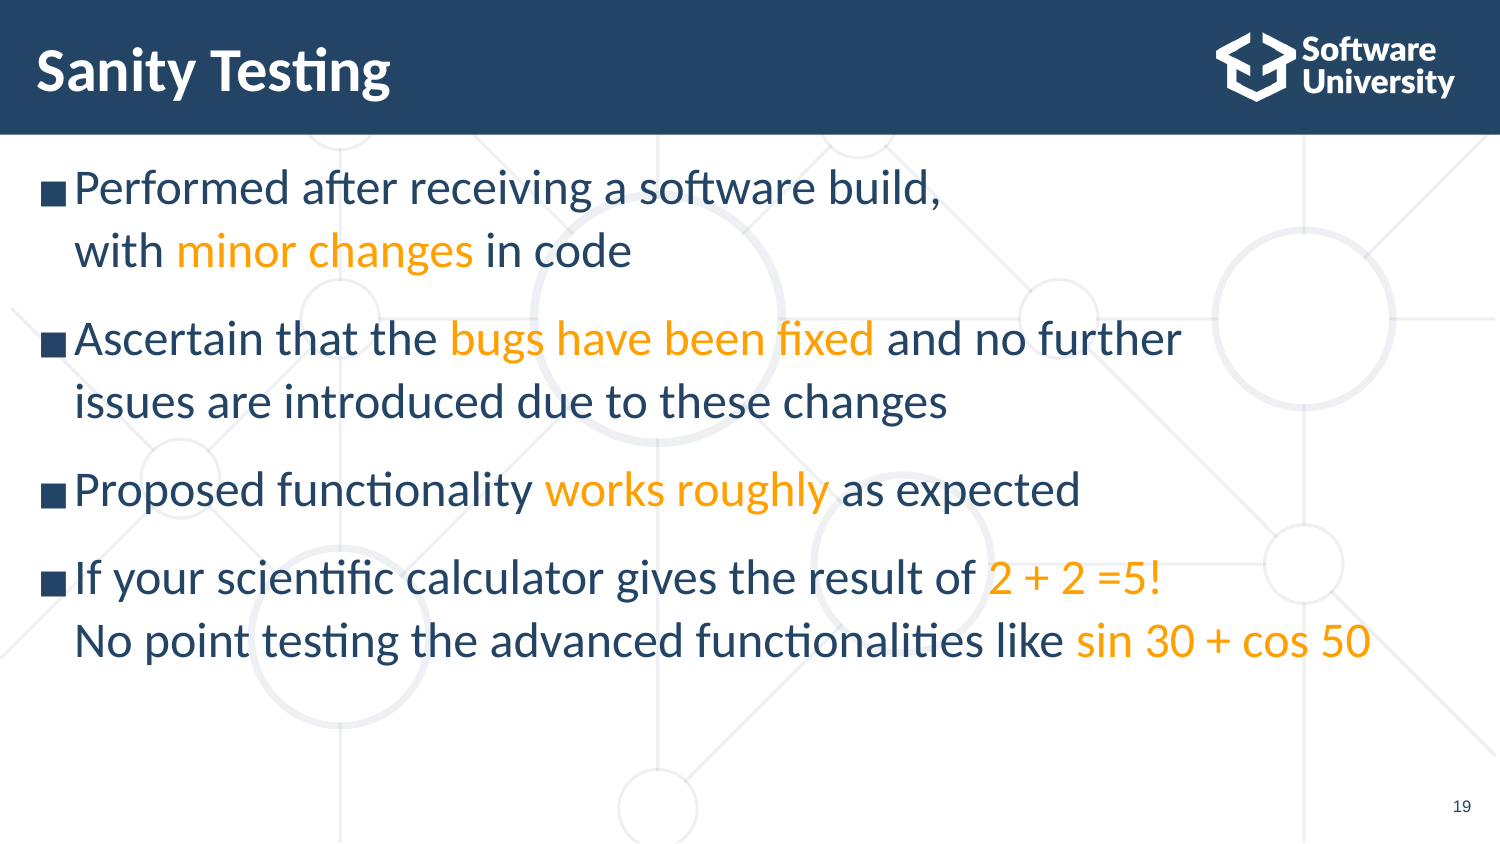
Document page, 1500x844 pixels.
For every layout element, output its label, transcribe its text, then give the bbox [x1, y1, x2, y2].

picture [1216, 32, 1455, 102]
title Sanity Testing [23, 12, 1193, 121]
list Performed after receiving a software build, with minor changes in code Ascertain that the bugs have been fixed and no further issues are introduced due to these changes Proposed functionality works roughly as expected If your scientific calculator gives the result of 2 + 2 =5! No point testing the advanced functionalities like sin 30 + cos 50 [23, 147, 1478, 788]
slide_number 19 [1423, 787, 1476, 825]
